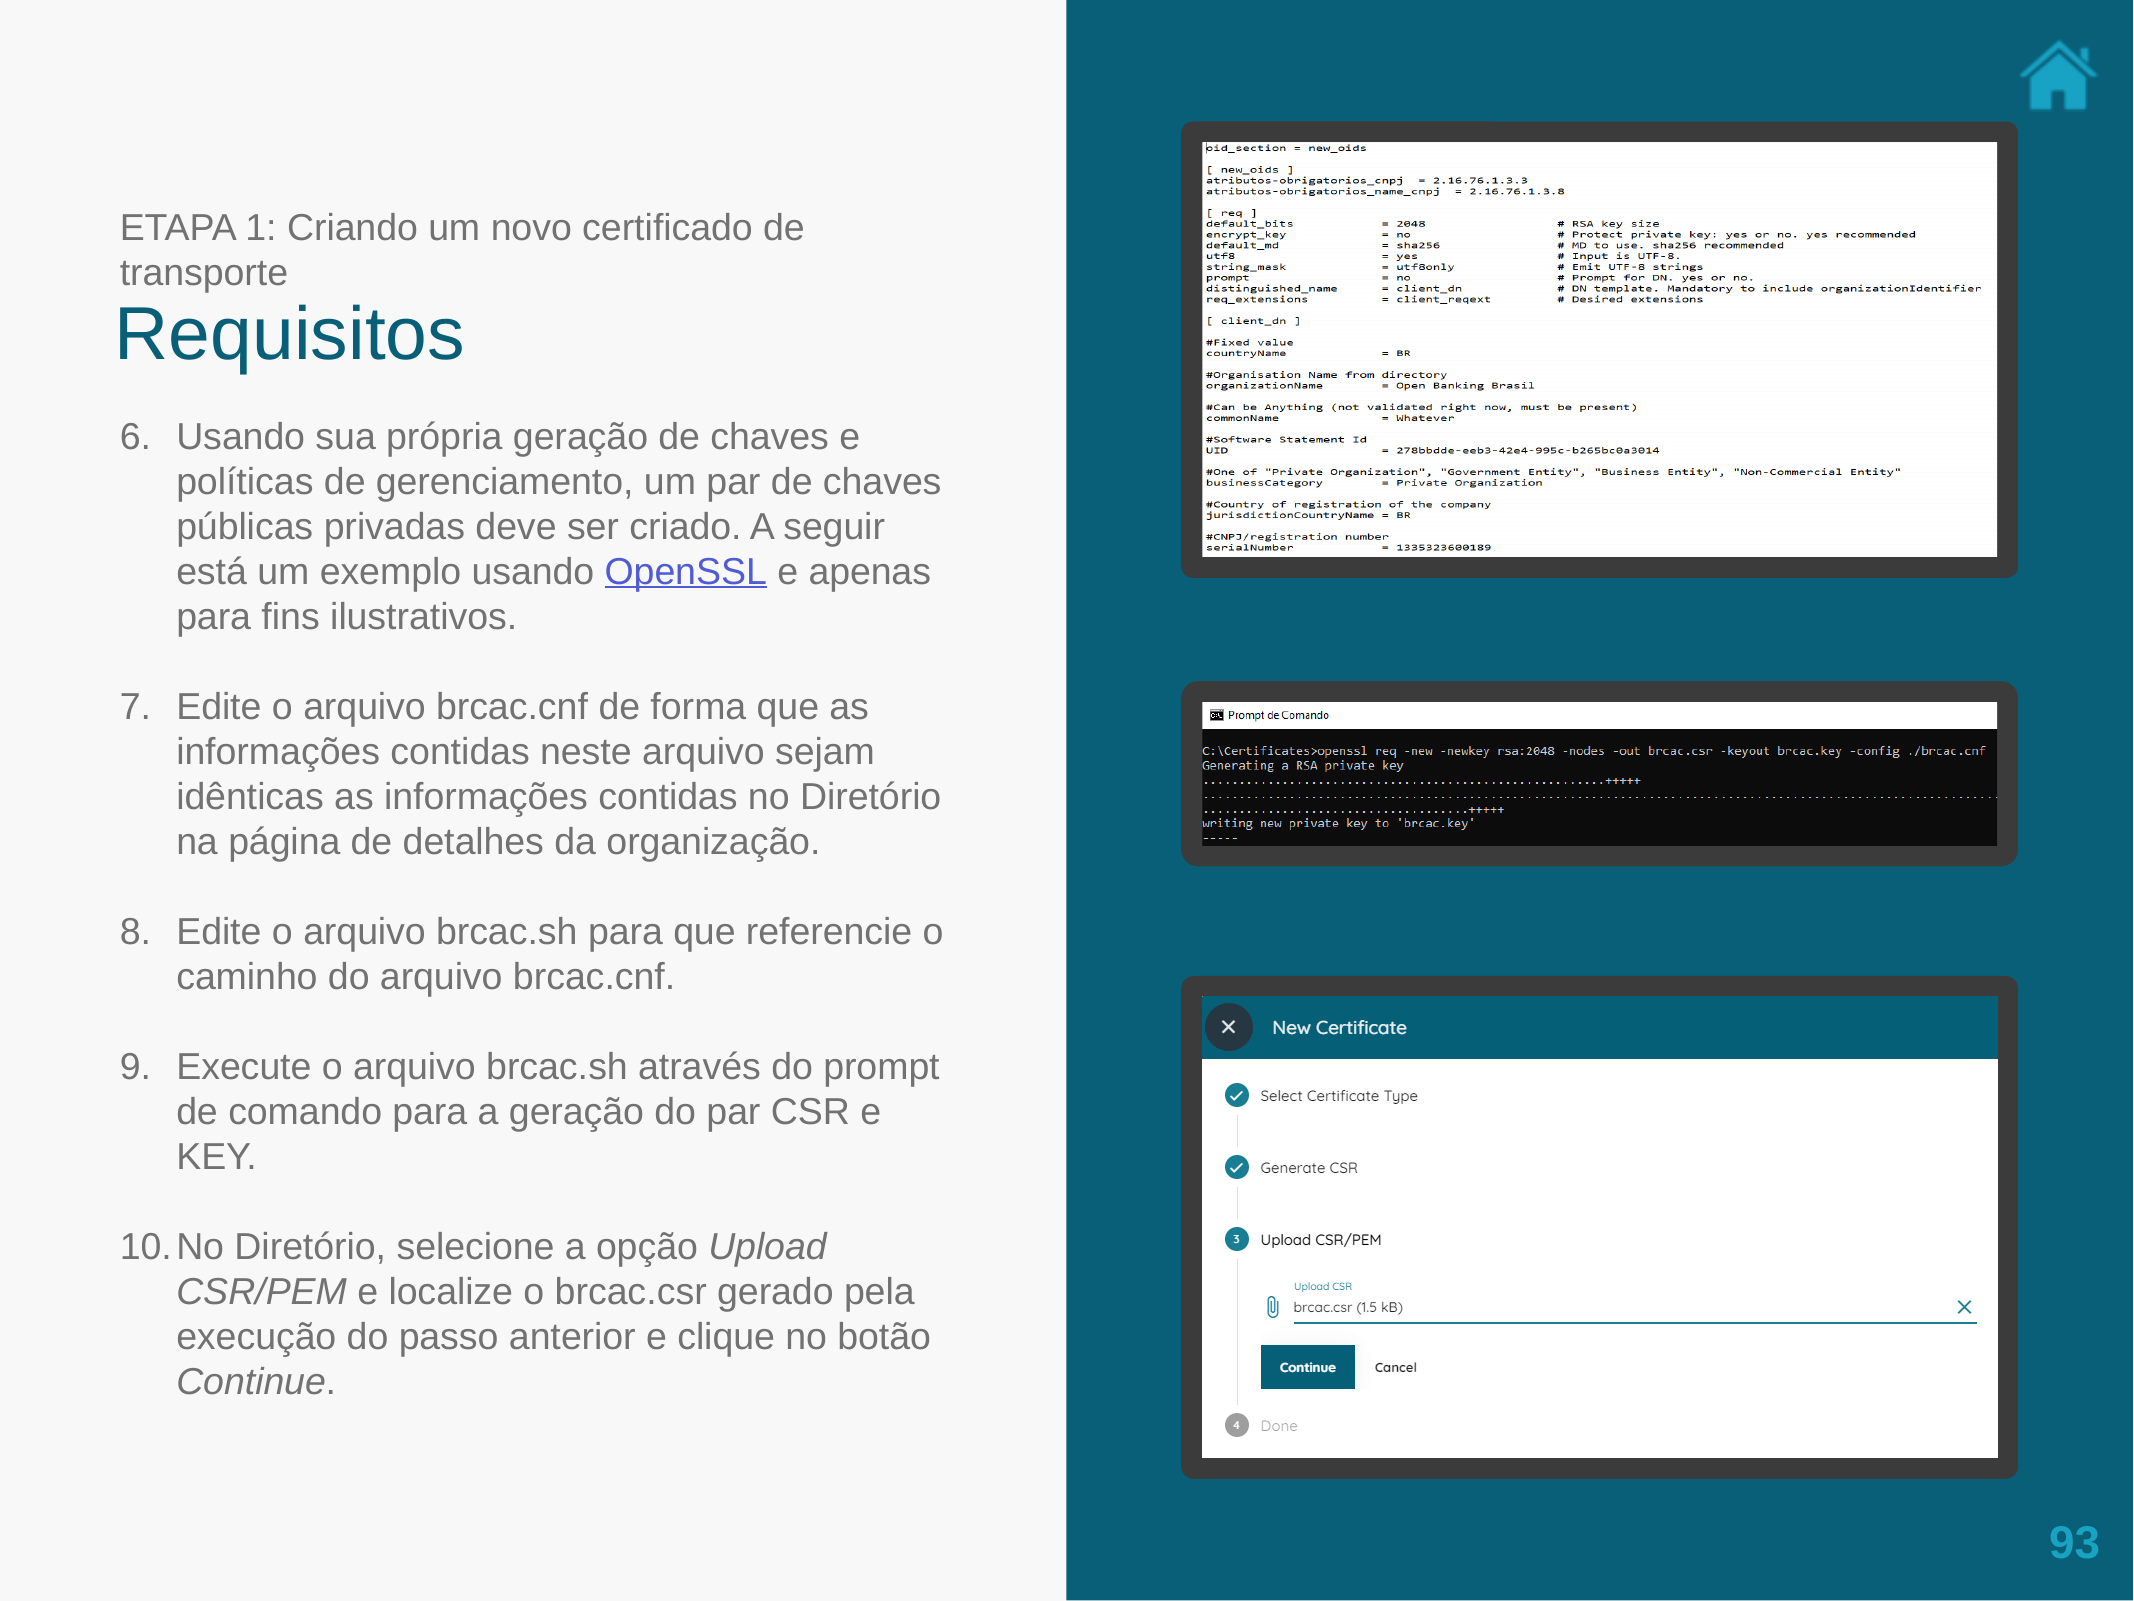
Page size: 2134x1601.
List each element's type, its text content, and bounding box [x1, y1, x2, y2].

text_box Requisitos [114, 284, 471, 375]
text_box Usando sua própria geração de chaves e políticas de gerenciamento, um par de chaves públicas privadas deve ser criado. A seguir está um exemplo usando OpenSSL e apenas para fins ilustrativos. Edite o arquivo brcac.cnf de forma que as informações contidas neste arquivo sejam idênticas as informações contidas no Diretório na página de detalhes da organização. Edite o arquivo brcac.sh para que referencie o caminho do arquivo brcac.cnf. Execute o arquivo brcac.sh através do prompt de comando para a geração do par CSR e KEY. No Diretório, selecione a opção Upload CSR/PEM e localize o brcac.csr gerado pela execução do passo anterior e clique no botão Continue. [119, 411, 947, 1447]
text_box ETAPA 1: Criando um novo certificado de transporte [119, 202, 924, 293]
slide_number 93 [1979, 1504, 2101, 1576]
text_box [1180, 121, 2019, 1480]
text_box [1977, 0, 2134, 145]
